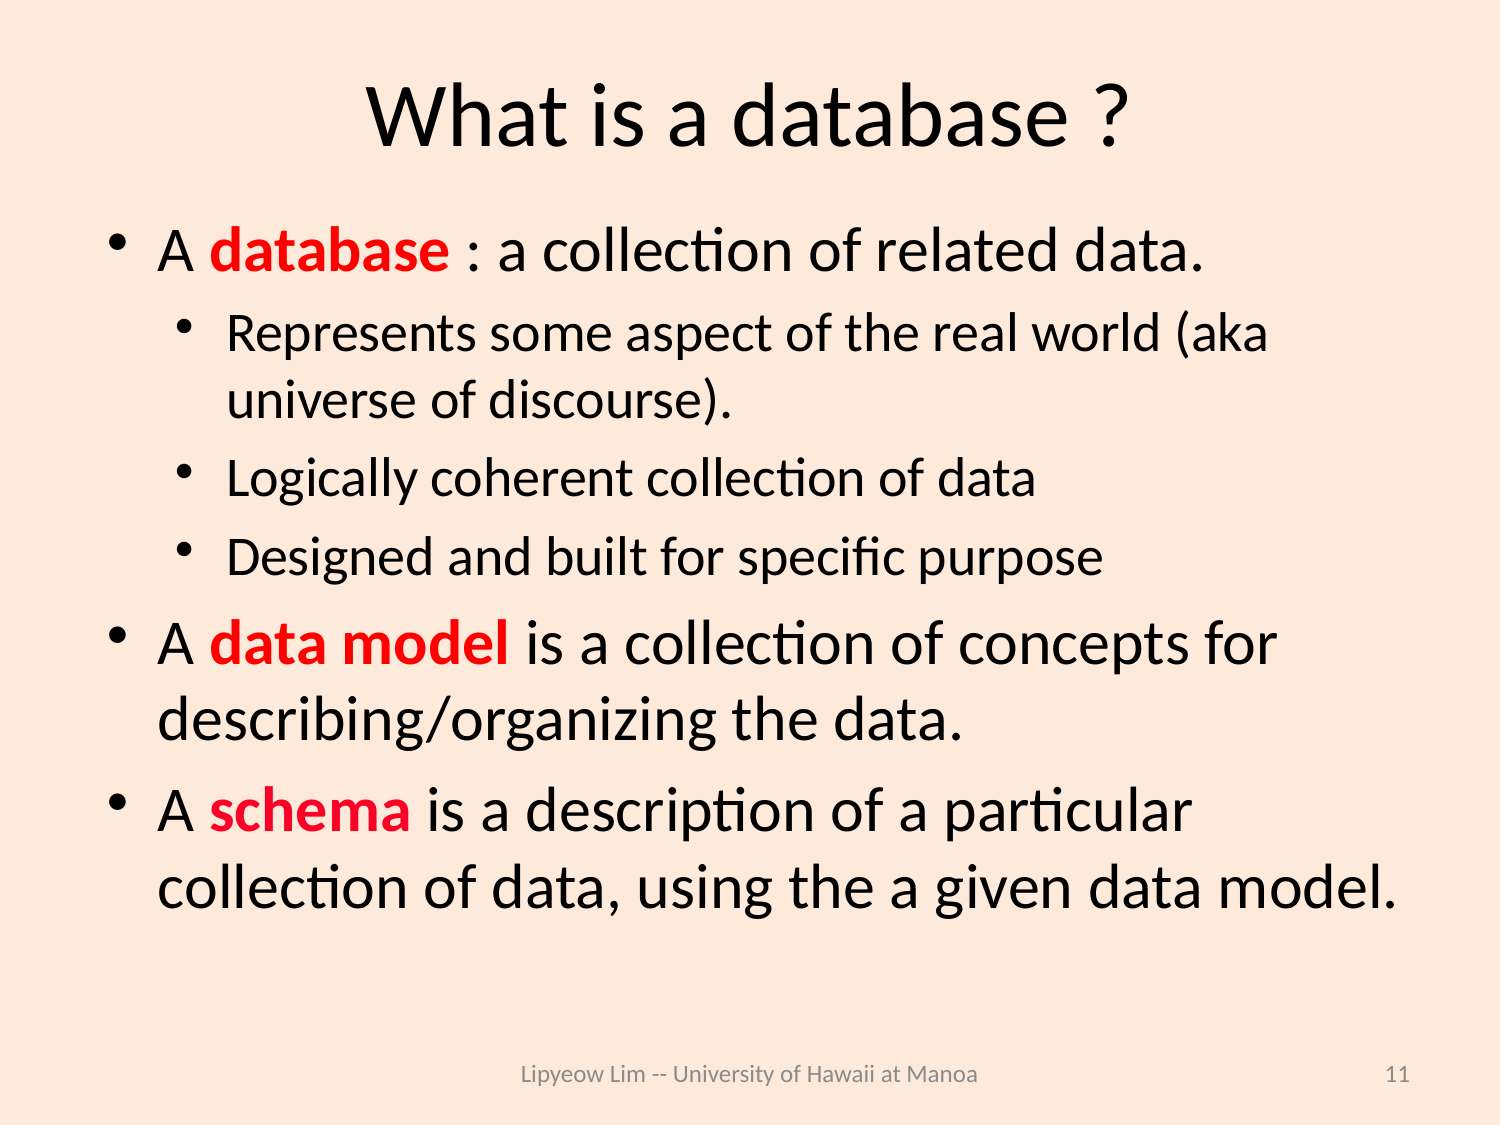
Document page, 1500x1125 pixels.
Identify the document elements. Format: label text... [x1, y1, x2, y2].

list A database : a collection of related data. Represents some aspect of the real world (aka universe of discourse). Logically coherent collection of data Designed and built for specific purpose A data model is a collection of concepts for describing/organizing the data. A schema is a description of a particular collection of data, using the a given data model. [74, 199, 1426, 1006]
slide_number 11 [1074, 1042, 1425, 1103]
title What is a database ? [74, 44, 1426, 176]
footer Lipyeow Lim -- University of Hawaii at Manoa [450, 1042, 1050, 1103]
